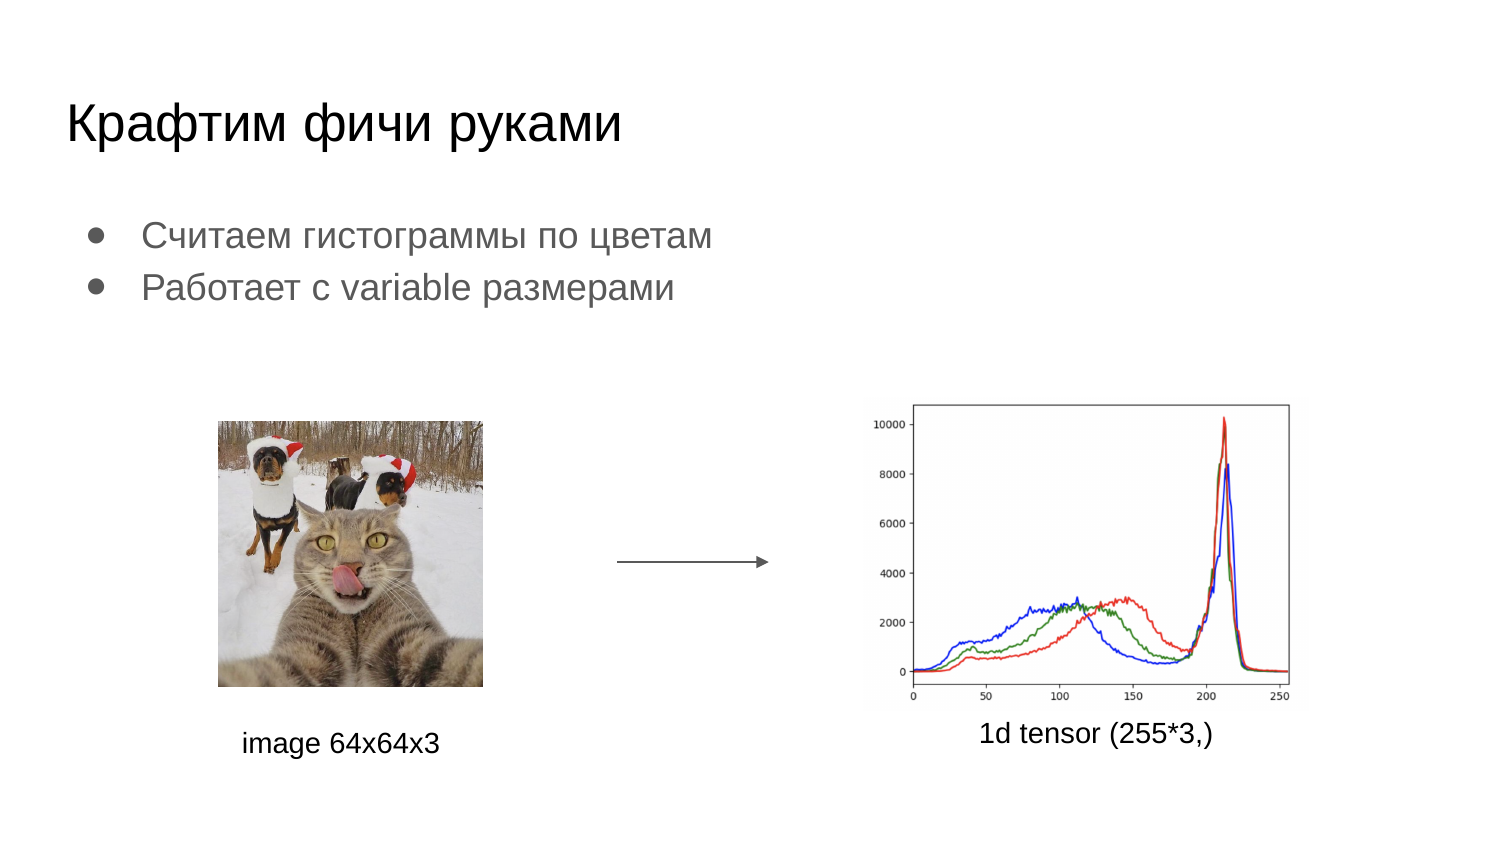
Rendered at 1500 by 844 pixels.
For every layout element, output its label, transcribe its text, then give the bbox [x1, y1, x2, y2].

text_box 1d tensor (255*3,) [963, 719, 1269, 765]
picture [863, 397, 1309, 711]
title Крафтим фичи руками [51, 72, 1449, 167]
picture [218, 421, 483, 687]
text_box image 64x64x3 [226, 709, 474, 775]
list Считаем гистограммы по цветам Работает с variable размерами [51, 189, 1449, 750]
